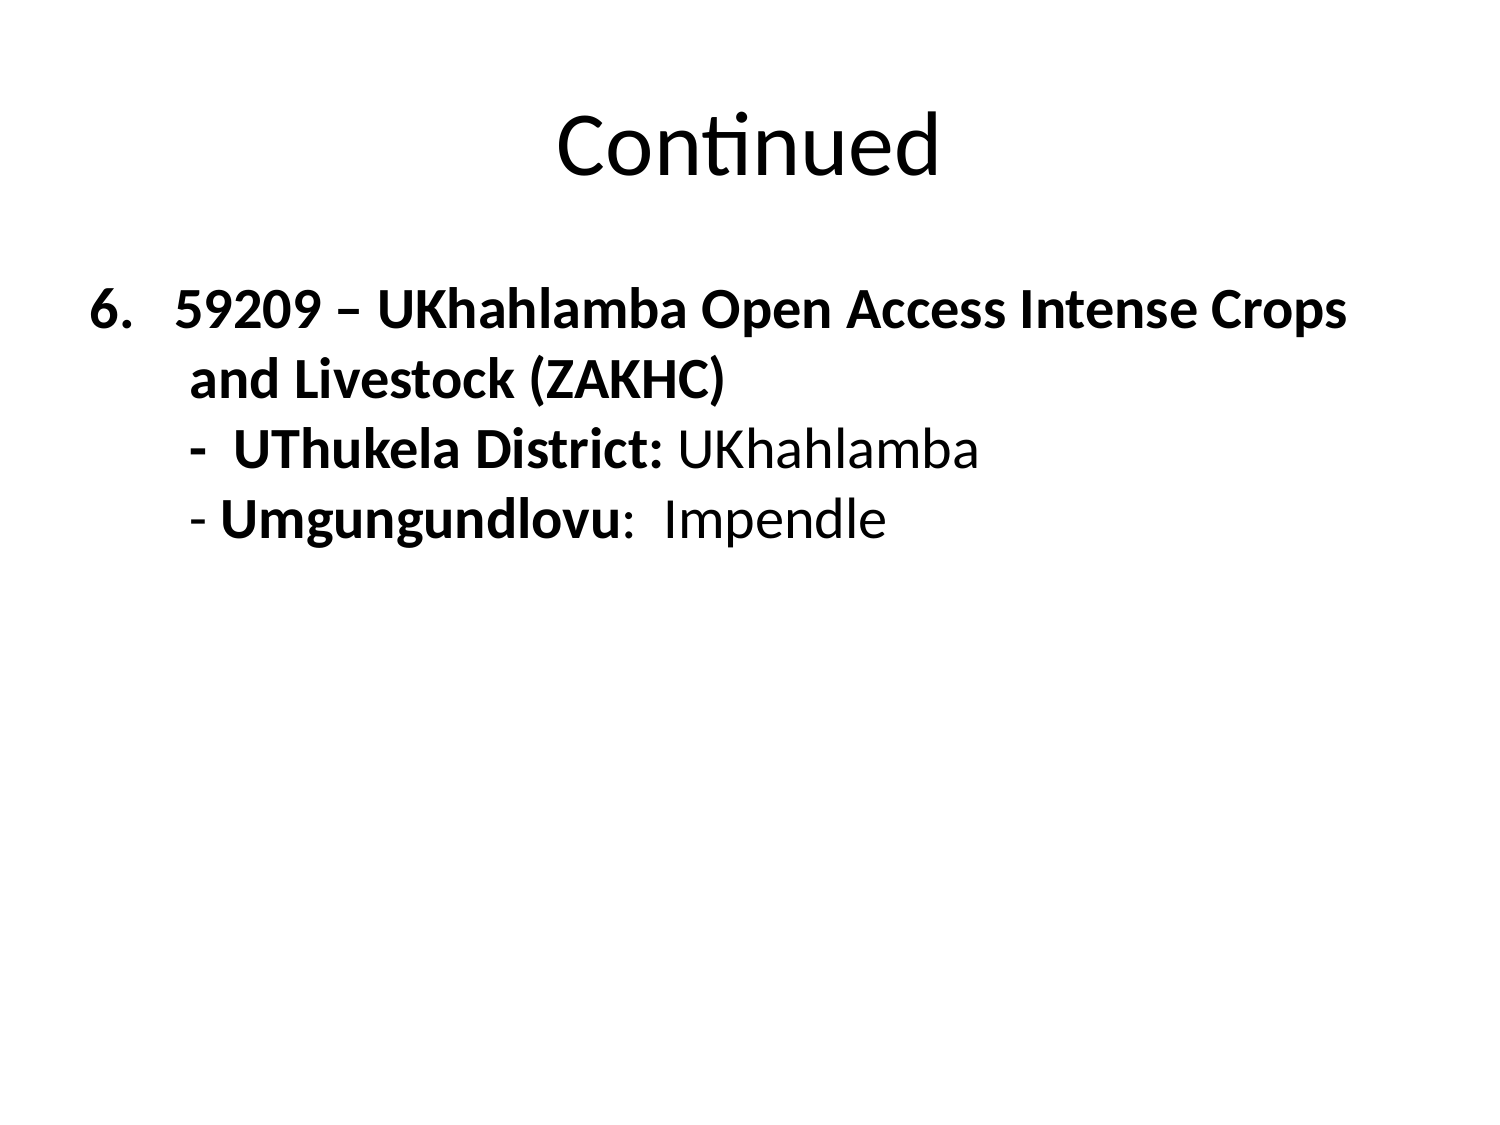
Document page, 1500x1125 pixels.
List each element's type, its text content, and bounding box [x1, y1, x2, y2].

text_box Continued [75, 45, 1425, 233]
text_box 6. 59209 – UKhahlamba Open Access Intense Crops and Livestock (ZAKHC) - UThukela District: UKhahlamba - Umgungundlovu: Impendle [75, 262, 1425, 1005]
